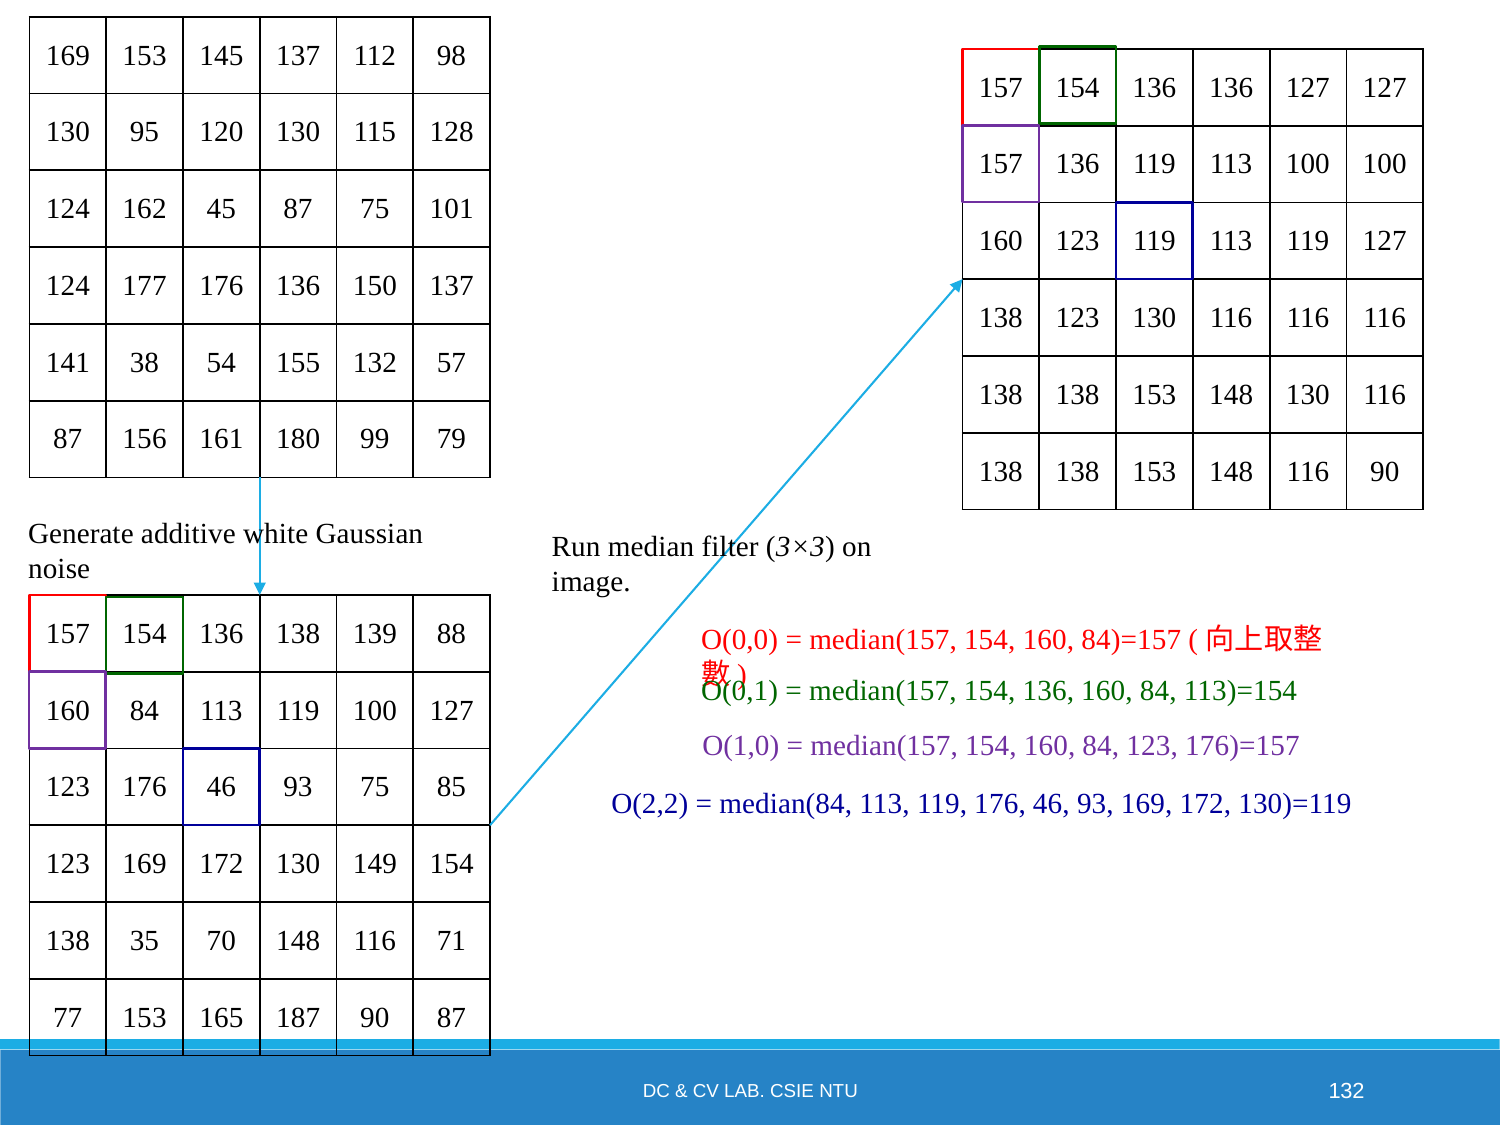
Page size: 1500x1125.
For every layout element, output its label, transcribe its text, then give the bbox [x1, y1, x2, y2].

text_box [489, 278, 963, 826]
text_box [961, 48, 1038, 124]
table_cell 156 [107, 402, 182, 477]
text_box [1038, 45, 1117, 125]
text_box [961, 124, 1040, 203]
table_header 136 [1194, 50, 1269, 125]
table_cell 155 [261, 325, 336, 400]
table_cell 123 [30, 750, 105, 824]
table_cell 127 [414, 673, 486, 748]
table_cell 100 [1271, 127, 1346, 202]
table_cell 116 [1271, 434, 1346, 509]
table_cell 153 [1117, 357, 1192, 432]
table_cell 138 [971, 434, 1038, 509]
table_header 136 [184, 596, 259, 671]
table_cell 100 [1347, 127, 1422, 202]
table_cell 54 [184, 325, 259, 400]
table_cell 120 [184, 94, 259, 169]
table_cell 127 [1347, 203, 1422, 278]
table_cell 138 [971, 357, 1038, 432]
table_cell 137 [414, 248, 489, 323]
table_cell 130 [261, 94, 336, 169]
table_header 145 [184, 18, 259, 93]
text_box O(0,1) = median(157, 154, 136, 160, 84, 113)=154 [971, 664, 1336, 714]
text_box [1115, 201, 1194, 280]
table_header 88 [414, 596, 486, 671]
text_box O(0,0) = median(157, 154, 160, 84)=157 (向上取整數) [971, 612, 1380, 698]
table_cell 70 [184, 903, 259, 978]
table_cell 119 [1271, 203, 1346, 278]
text_box Generate additive white Gaussian noise [268, 507, 486, 592]
table_cell 136 [261, 248, 336, 323]
table_cell 148 [1194, 357, 1269, 432]
text_box [28, 594, 107, 670]
table_cell 38 [107, 325, 182, 400]
table_cell 154 [414, 826, 489, 901]
table_header 138 [261, 596, 336, 671]
table_cell 138 [970, 280, 1038, 355]
table_header 127 [1271, 50, 1346, 125]
table_cell 116 [1347, 357, 1422, 432]
table_header 136 [1117, 50, 1192, 125]
text_box [182, 747, 261, 826]
table_cell 116 [1347, 280, 1422, 355]
table_cell 130 [261, 826, 336, 901]
table_cell 128 [414, 94, 489, 169]
table_cell 85 [414, 749, 486, 824]
table_cell 187 [261, 980, 336, 1055]
table_cell 99 [337, 402, 412, 477]
table_cell 136 [1040, 127, 1115, 202]
table_cell 138 [1040, 357, 1115, 432]
table_cell 148 [1194, 434, 1269, 509]
text_box [28, 670, 107, 750]
table_header 112 [337, 18, 412, 93]
table_cell 130 [1117, 280, 1192, 355]
table_cell 77 [30, 980, 105, 1055]
table_cell 149 [337, 826, 412, 901]
table_cell 176 [107, 749, 182, 824]
table_cell 123 [1040, 280, 1115, 355]
table_cell 160 [963, 203, 1038, 278]
table_cell 116 [1271, 280, 1346, 355]
table_cell 169 [107, 826, 182, 901]
table_cell 130 [1271, 357, 1346, 432]
table_cell 161 [184, 402, 259, 477]
table_cell 180 [261, 402, 336, 477]
table_cell 138 [30, 903, 105, 978]
table_cell 113 [1194, 127, 1269, 202]
table_cell 124 [30, 171, 105, 246]
table_cell 87 [261, 171, 336, 246]
table_cell 165 [184, 980, 259, 1055]
table_header 169 [30, 18, 105, 93]
table_cell 132 [337, 325, 412, 400]
footer DC & CV Lab. CSIE NTU [453, 1059, 1047, 1120]
table_cell 113 [184, 673, 259, 747]
table_header 139 [337, 596, 412, 671]
text_box Generate additive white Gaussian noise [13, 507, 256, 592]
table_cell 87 [414, 980, 489, 1055]
table_cell 123 [1040, 203, 1115, 278]
table_cell 101 [414, 171, 489, 246]
table_cell 172 [184, 826, 259, 901]
table_cell 162 [107, 171, 182, 246]
table_cell 75 [337, 749, 412, 824]
table_cell 123 [30, 826, 105, 901]
table_cell 71 [414, 903, 489, 978]
table_header 98 [414, 18, 489, 93]
slide_number 132 [1218, 1059, 1380, 1120]
text_box [105, 596, 184, 675]
table_cell 84 [107, 675, 182, 748]
table_cell 153 [107, 980, 182, 1055]
table_cell 116 [337, 903, 412, 978]
table_header 153 [107, 18, 182, 93]
table_cell 153 [1117, 434, 1192, 509]
table_cell 138 [1040, 434, 1115, 509]
text_box O(1,0) = median(157, 154, 160, 84, 123, 176)=157 [971, 718, 1422, 769]
table_cell 75 [337, 171, 412, 246]
table_cell 116 [1194, 280, 1269, 355]
text_box O(2,2) = median(84, 113, 119, 176, 46, 93, 169, 172, 130)=119 [970, 777, 1423, 828]
table_cell 177 [107, 248, 182, 323]
table_cell 100 [337, 673, 412, 748]
table_cell 57 [414, 325, 486, 400]
table_cell 141 [30, 325, 105, 400]
table_cell 119 [261, 673, 336, 748]
table_cell 45 [184, 171, 259, 246]
table_cell 90 [337, 980, 412, 1055]
table_cell 130 [30, 94, 105, 169]
table_cell 90 [1347, 434, 1422, 509]
table_cell 176 [184, 248, 259, 323]
table_cell 113 [1194, 203, 1269, 278]
table_cell 124 [30, 248, 105, 323]
table_cell 35 [107, 903, 182, 978]
table_cell 87 [30, 402, 105, 477]
table_cell 115 [337, 94, 412, 169]
table_cell 93 [261, 749, 336, 824]
table_cell 79 [414, 402, 486, 477]
table_cell 119 [1117, 127, 1192, 201]
table_cell 150 [337, 248, 412, 323]
table_header 137 [261, 18, 336, 93]
table_cell 95 [107, 94, 182, 169]
table_header 127 [1347, 50, 1422, 125]
table_cell 148 [261, 903, 336, 978]
